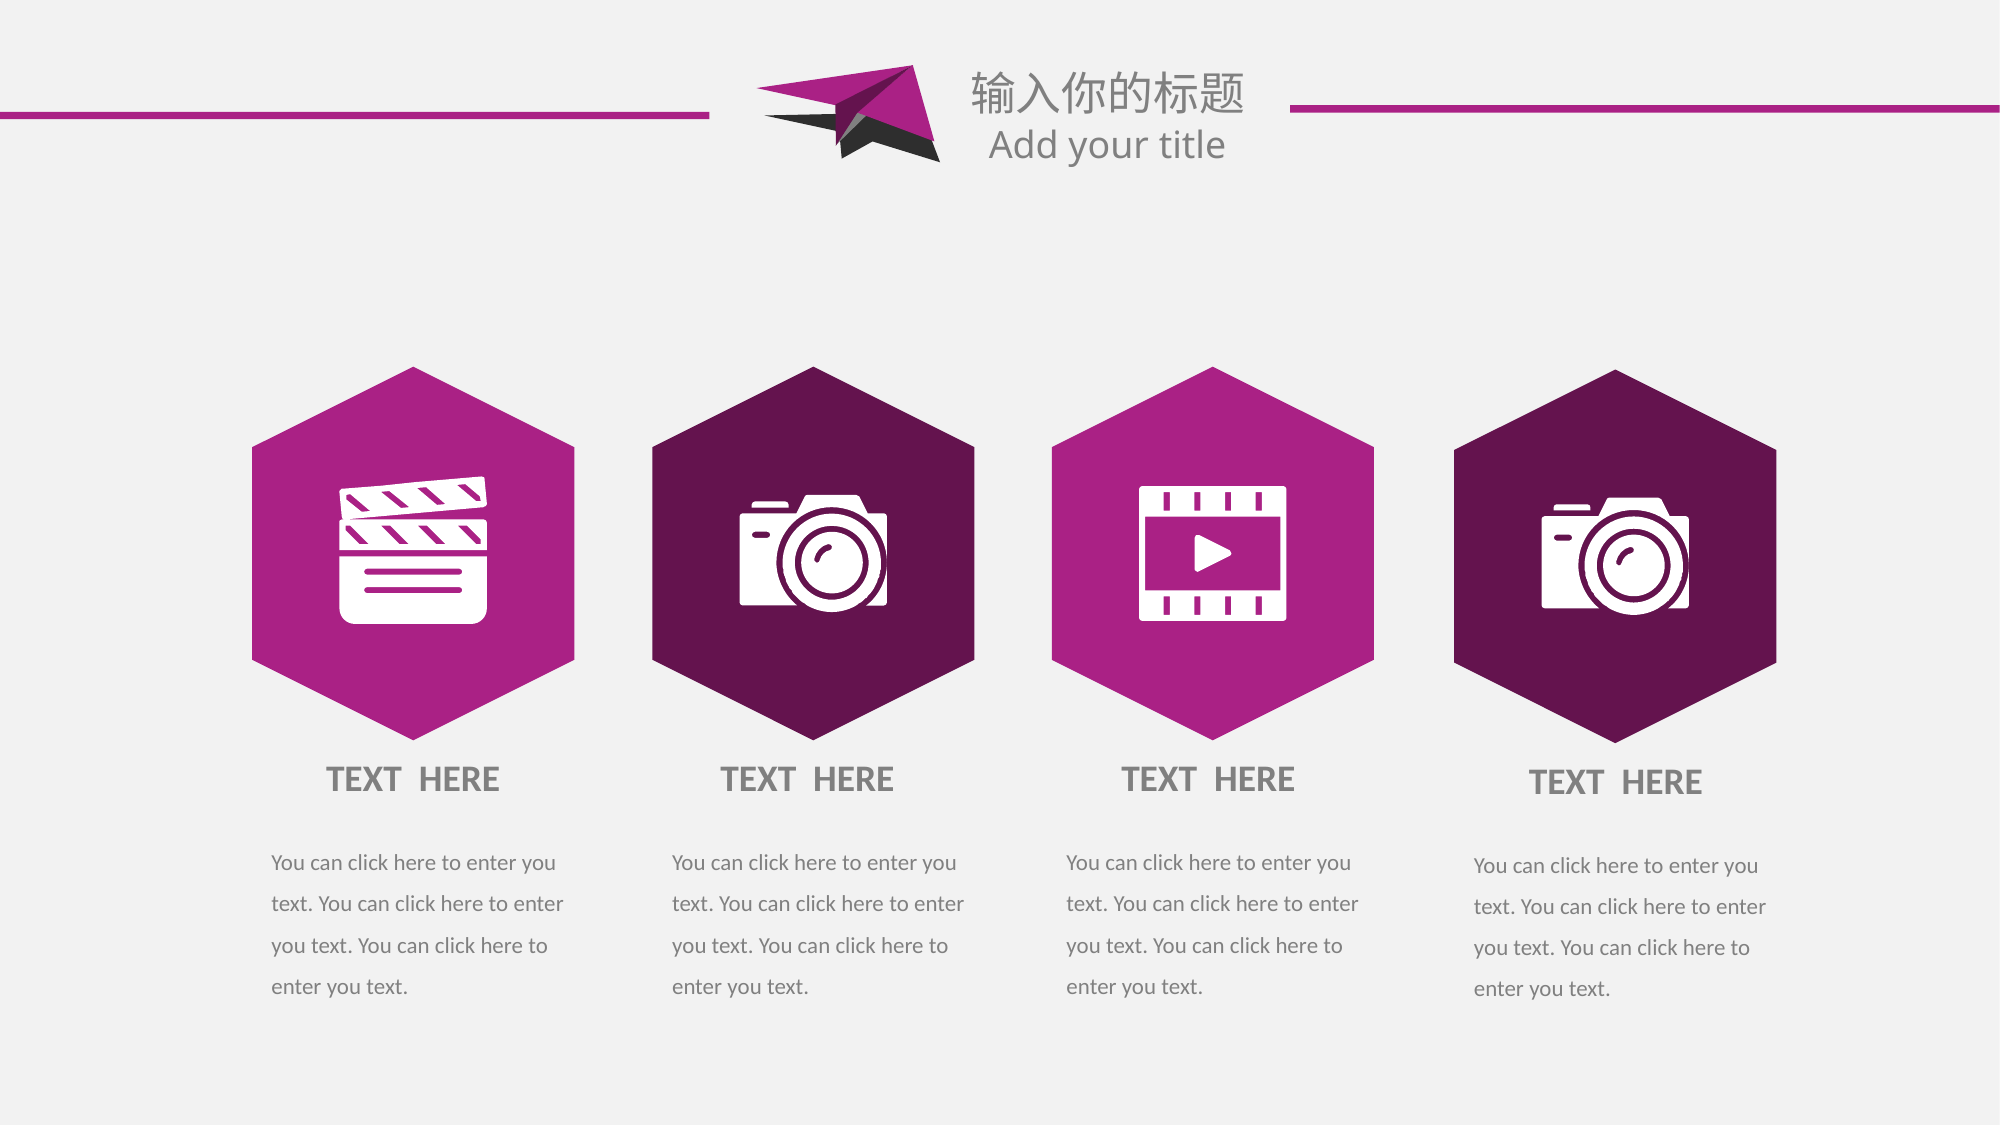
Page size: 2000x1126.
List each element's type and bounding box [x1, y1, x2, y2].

text_box [0, 56, 2000, 175]
text_box [167, 366, 1862, 1034]
